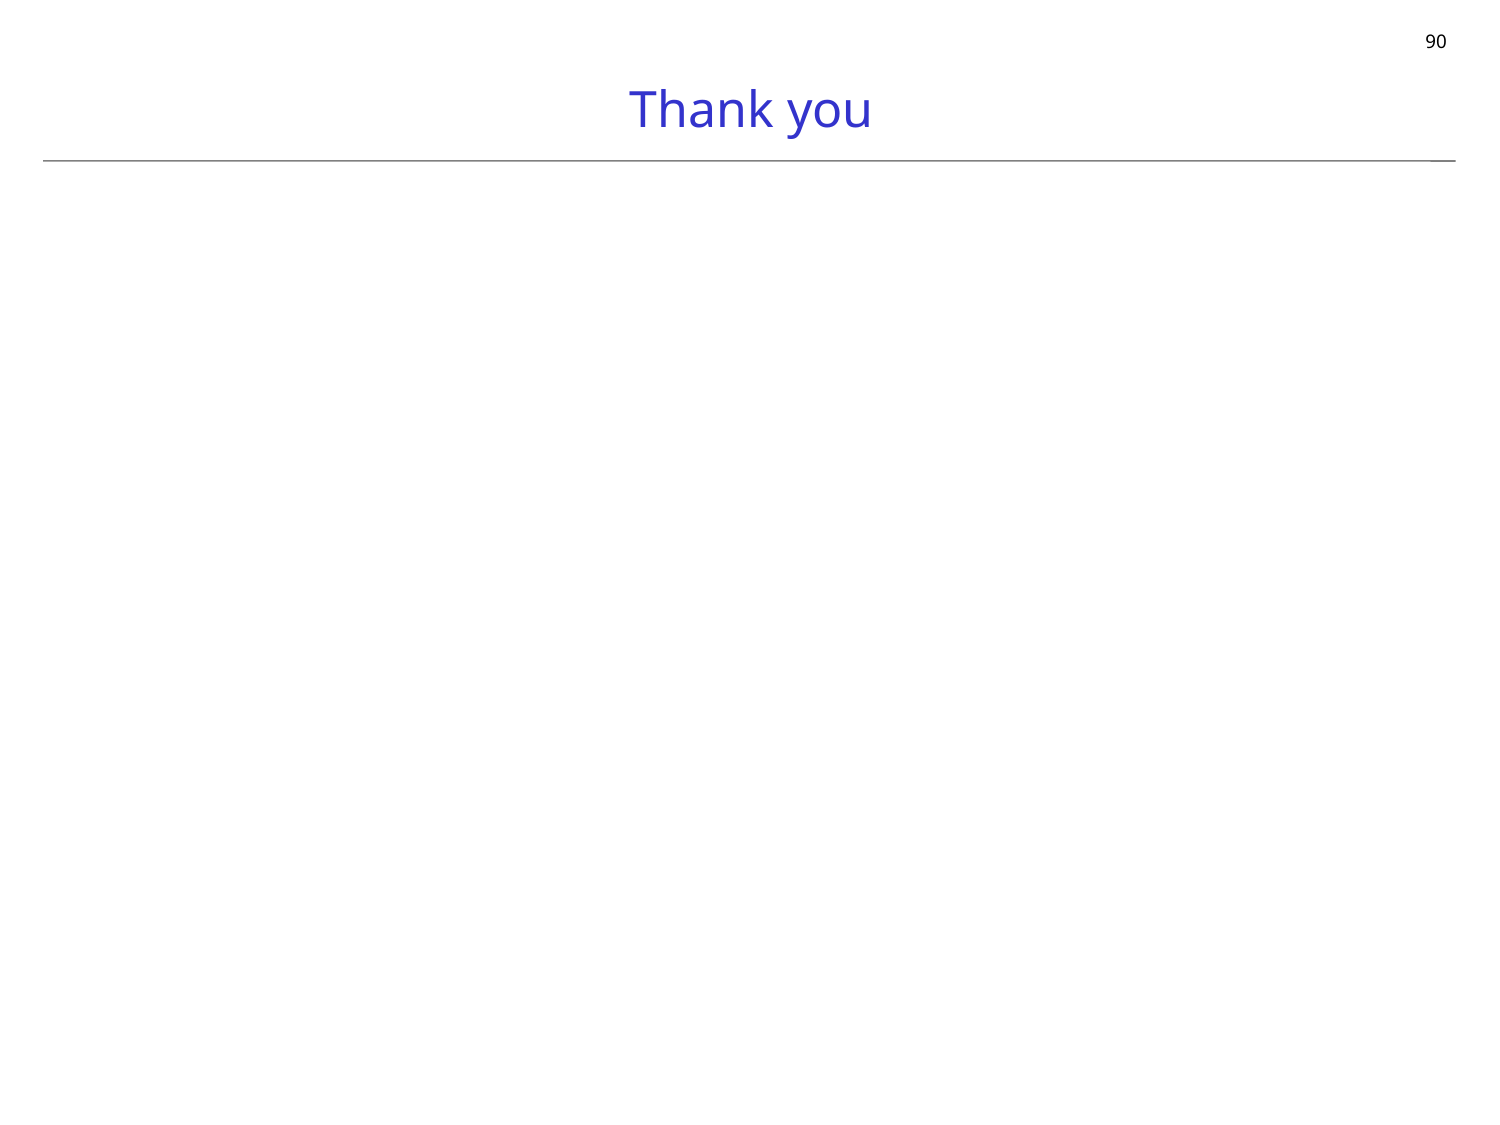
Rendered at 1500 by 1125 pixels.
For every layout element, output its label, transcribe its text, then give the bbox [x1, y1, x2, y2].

title Thank you [76, 66, 1428, 150]
